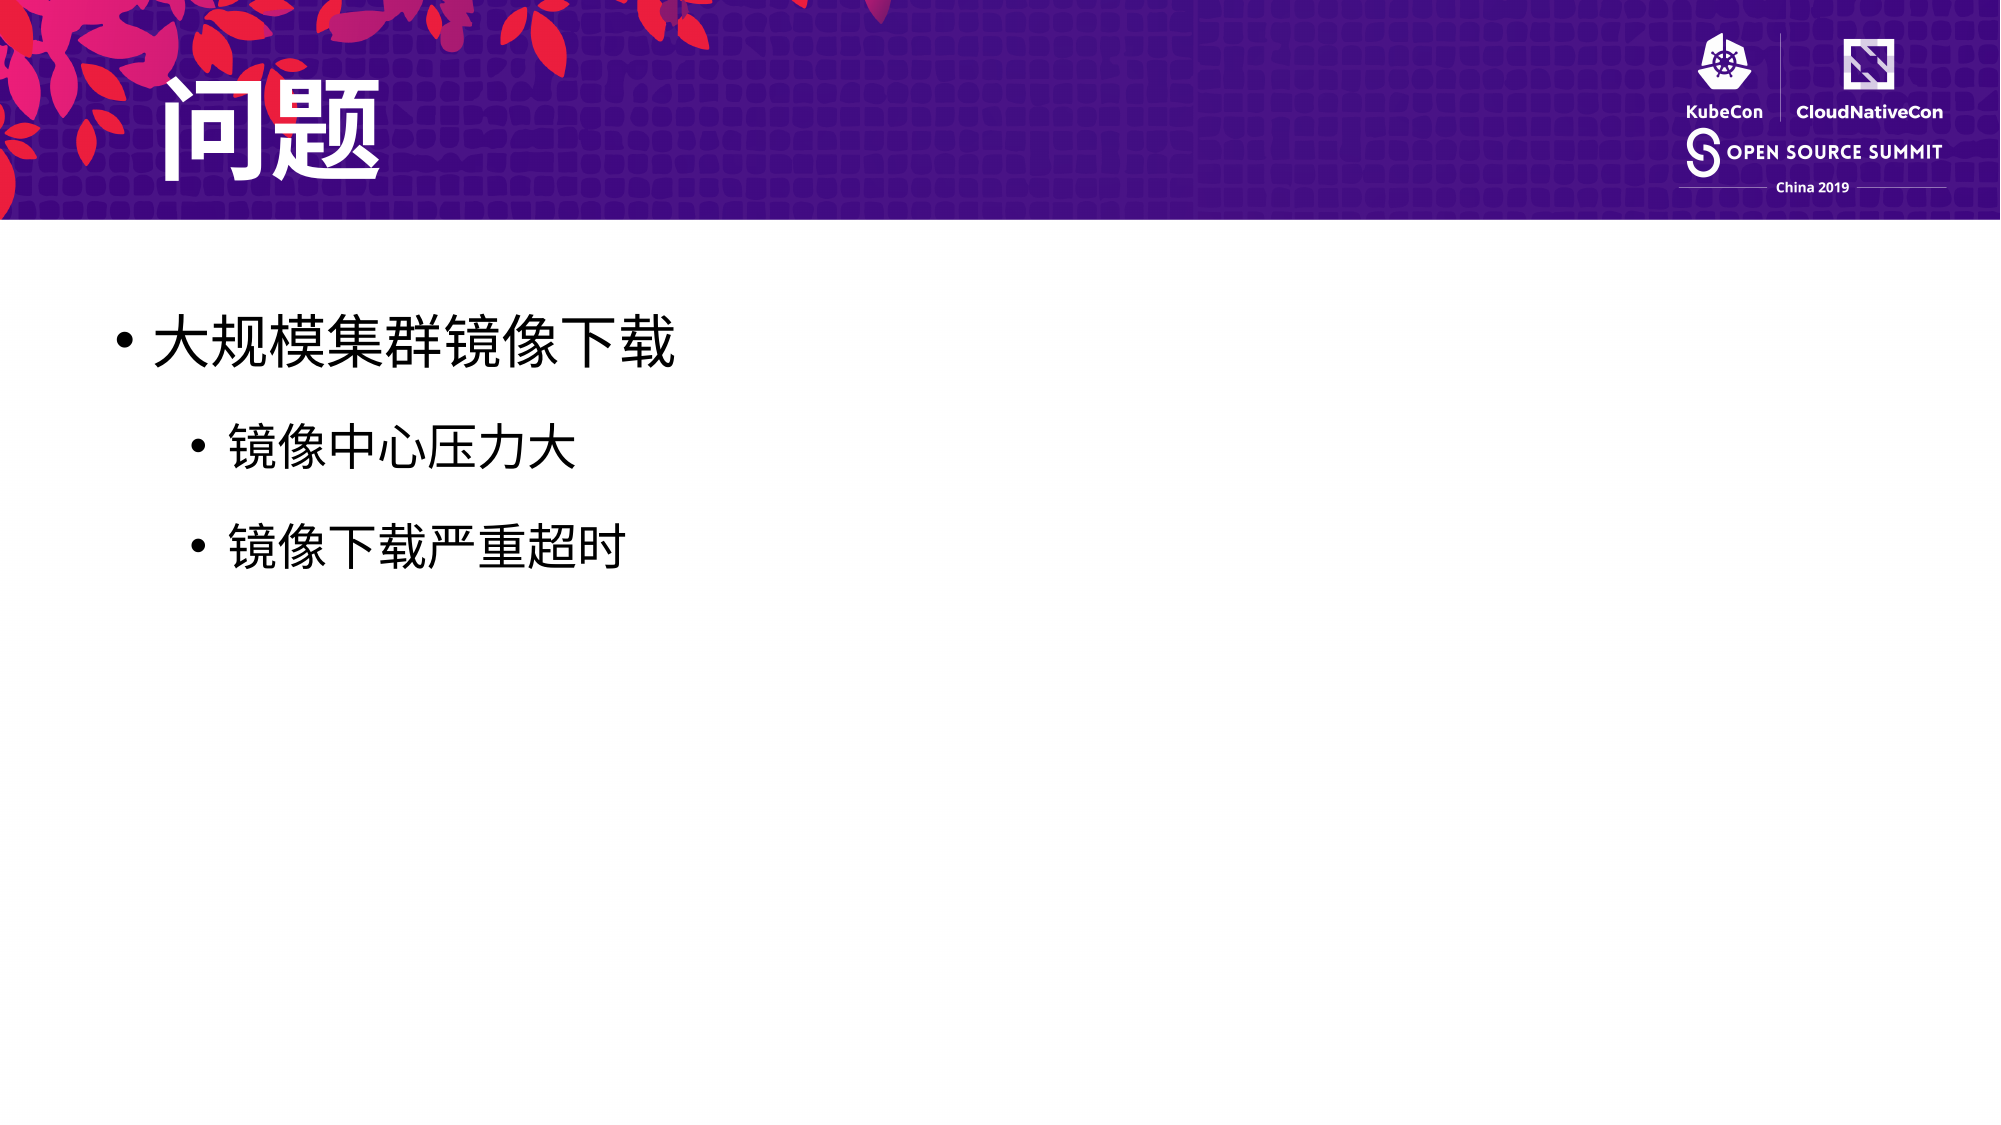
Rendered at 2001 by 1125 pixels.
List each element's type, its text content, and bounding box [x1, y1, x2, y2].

text_box 问题 [142, 46, 971, 262]
text_box 大规模集群镜像下载 镜像中心压力大 镜像下载严重超时 [99, 262, 1900, 1005]
picture [0, 0, 2000, 1125]
